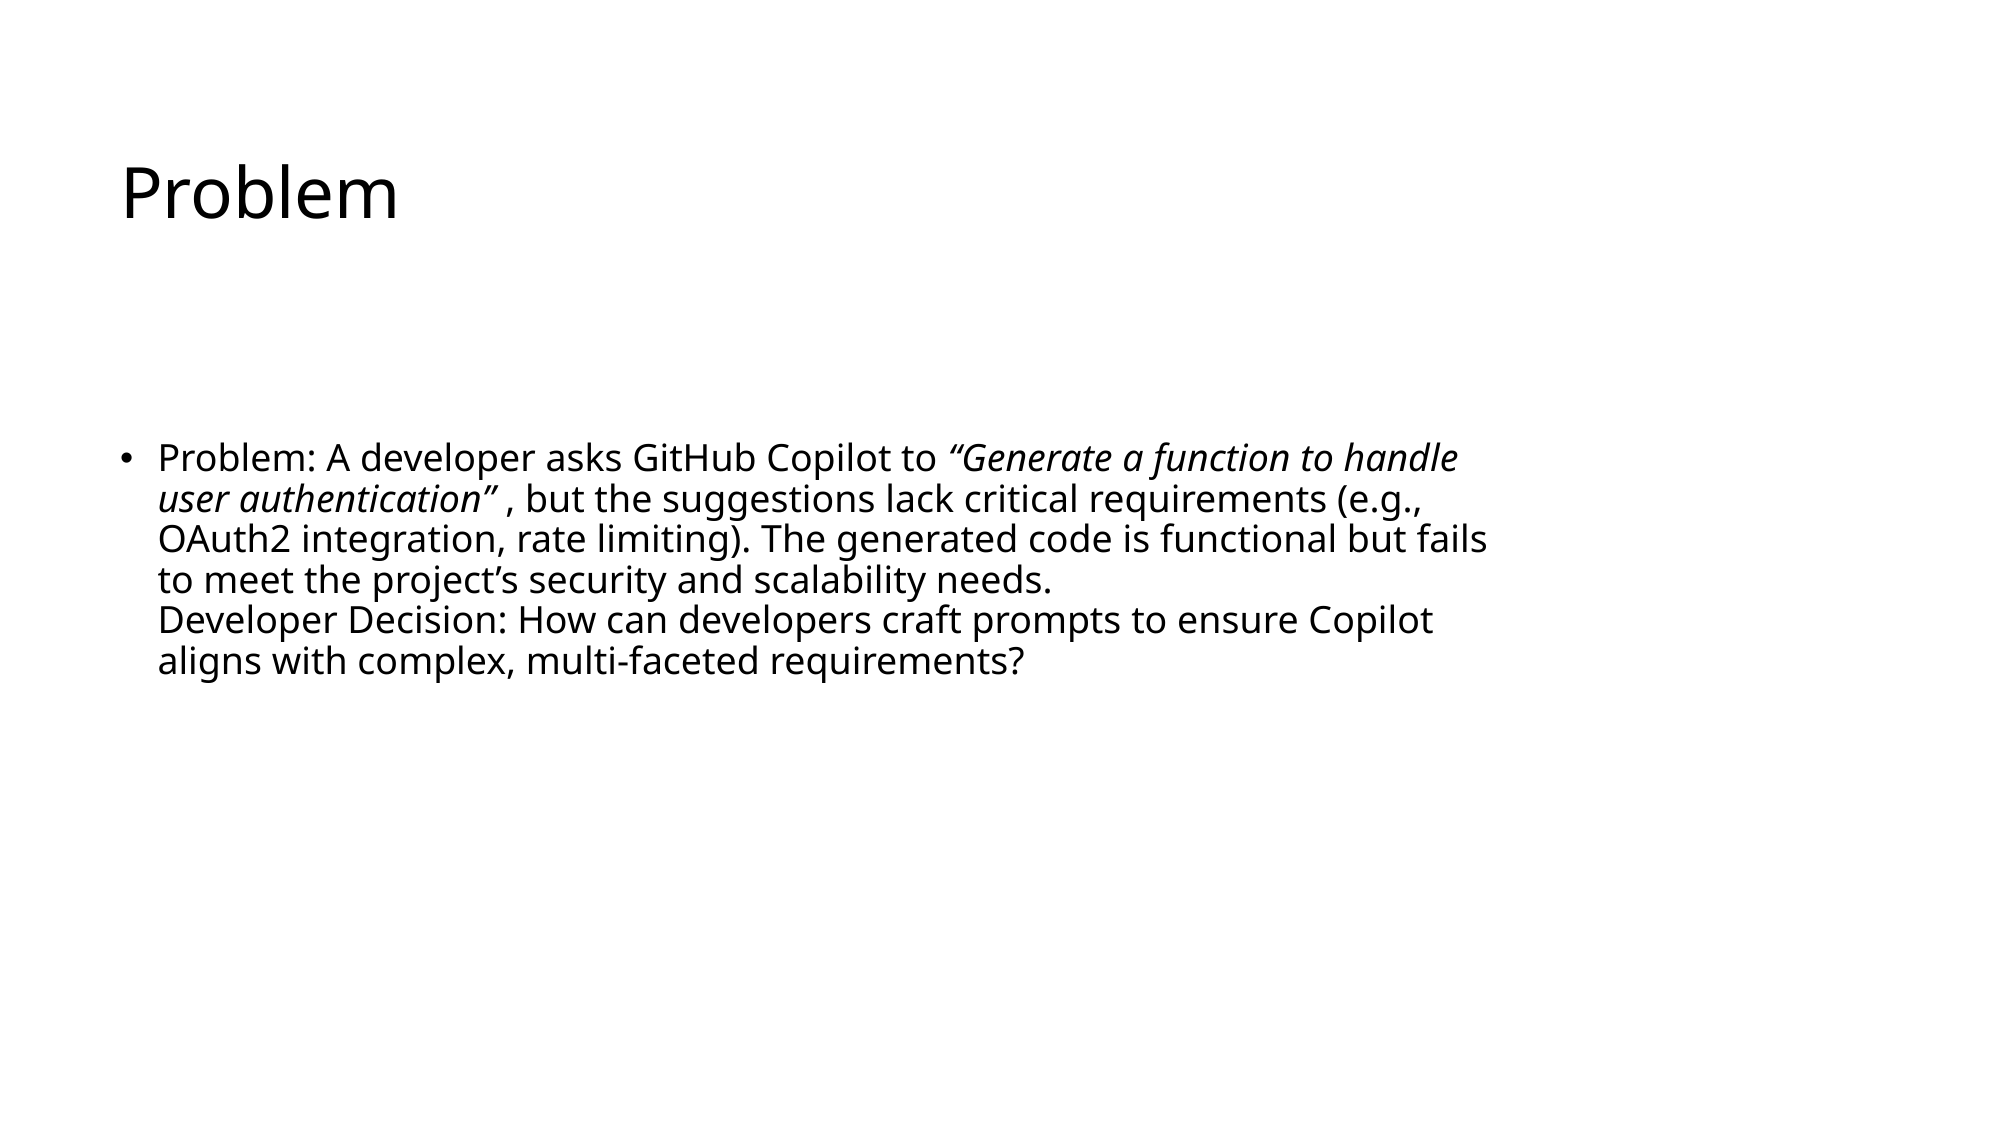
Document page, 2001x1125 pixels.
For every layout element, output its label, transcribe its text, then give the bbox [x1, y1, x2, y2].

title Problem [105, 149, 1137, 330]
list Problem: A developer asks GitHub Copilot to “Generate a function to handle user authentication” , but the suggestions lack critical requirements (e.g., OAuth2 integration, rate limiting). The generated code is functional but fails to meet the project’s security and scalability needs. Developer Decision: How can developers craft prompts to ensure Copilot aligns with complex, multi-faceted requirements? [105, 431, 1513, 1017]
